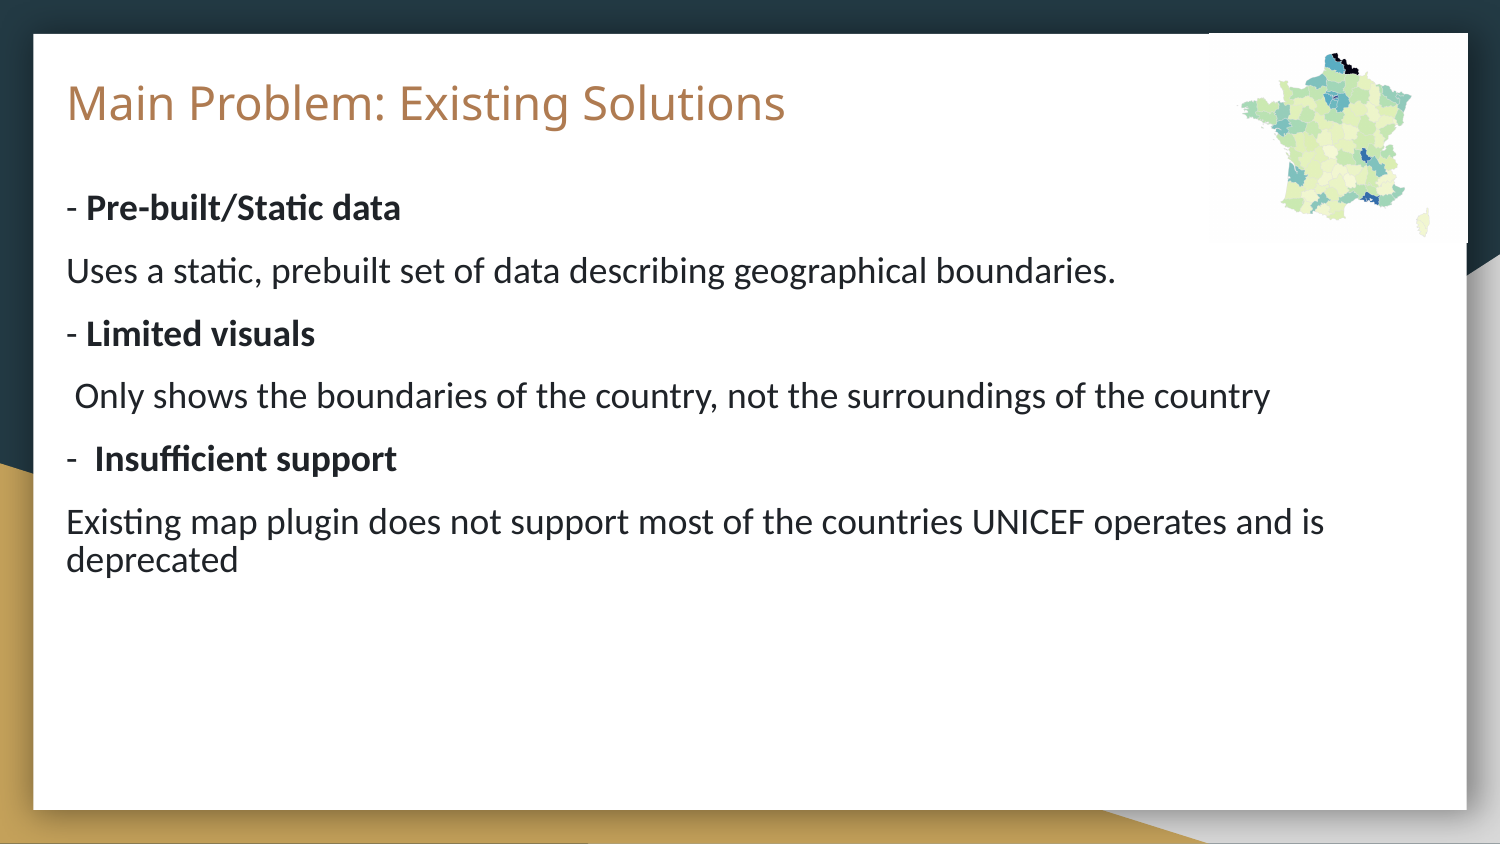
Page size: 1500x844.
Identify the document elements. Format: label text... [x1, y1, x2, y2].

picture [1209, 33, 1468, 243]
title Main Problem: Existing Solutions [51, 55, 1204, 149]
list - Pre-built/Static data Uses a static, prebuilt set of data describing geographical boundaries. - Limited visuals Only shows the boundaries of the country, not the surroundings of the country - Insufficient support Existing map plugin does not support most of the countries UNICEF operates and is deprecated [51, 177, 1424, 783]
